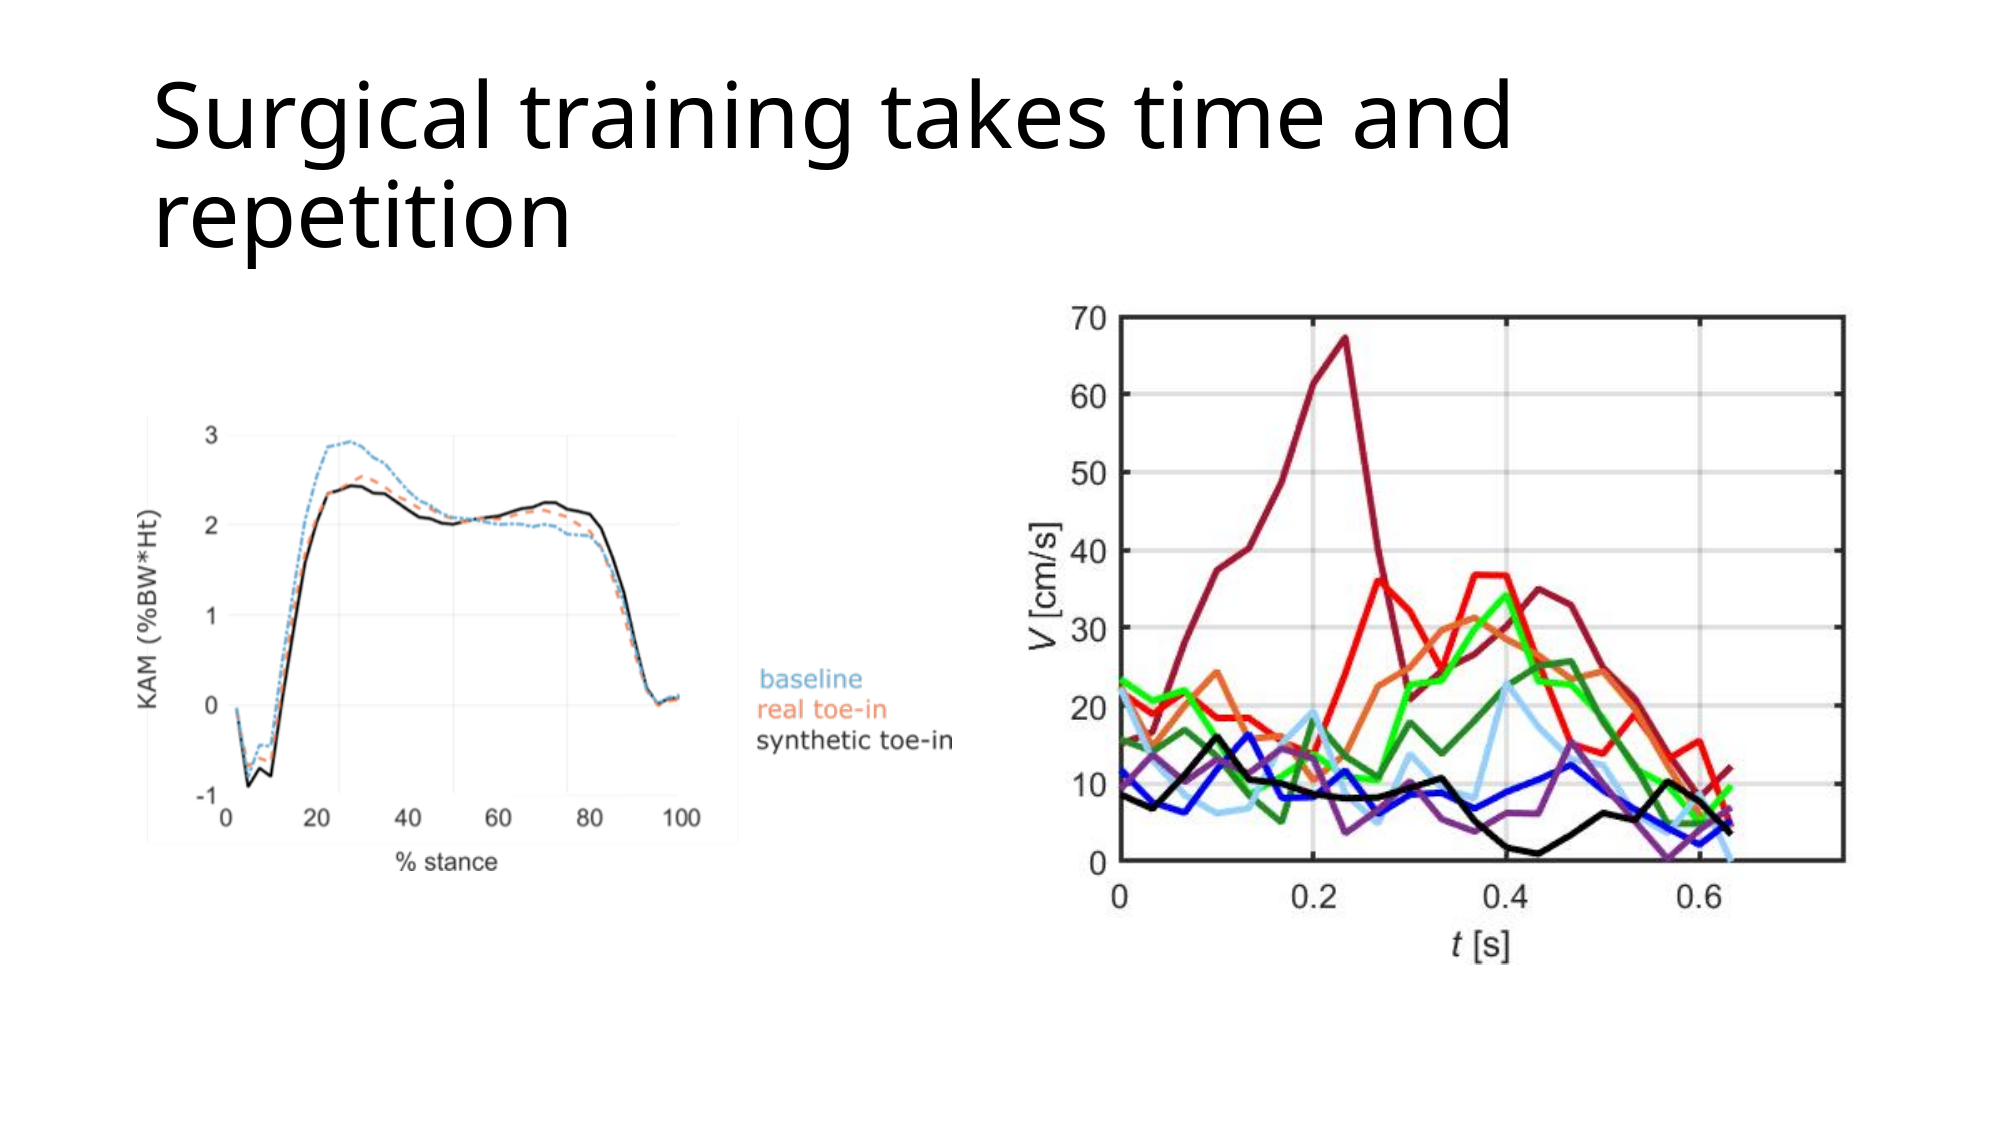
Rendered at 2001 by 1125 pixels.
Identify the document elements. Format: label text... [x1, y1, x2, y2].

picture [137, 417, 952, 871]
picture [999, 265, 1933, 965]
title Surgical training takes time and repetition [137, 59, 1928, 278]
